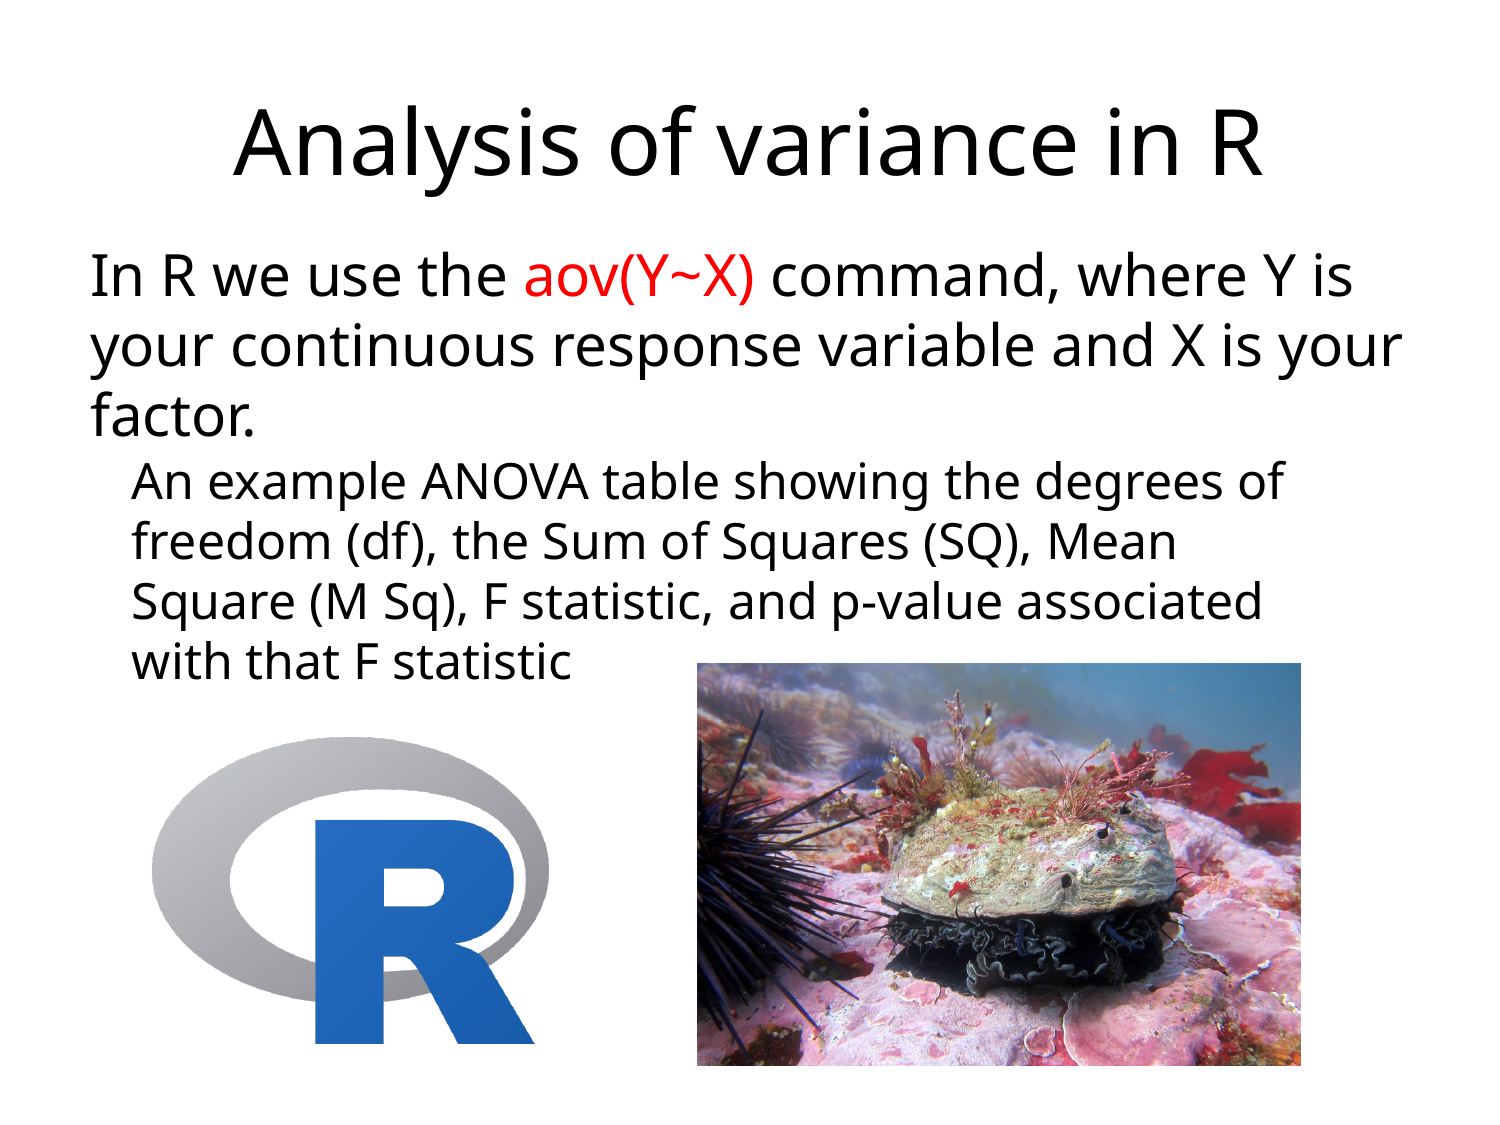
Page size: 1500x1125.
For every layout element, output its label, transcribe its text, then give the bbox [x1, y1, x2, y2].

picture [151, 735, 550, 1045]
text_box An example ANOVA table showing the degrees of freedom (df), the Sum of Squares (SQ), Mean Square (M Sq), F statistic, and p-value associated with that F statistic [117, 442, 1350, 697]
picture [697, 663, 1301, 1066]
list In R we use the aov(Y~X) command, where Y is your continuous response variable and X is your factor. [75, 230, 1425, 974]
title Analysis of variance in R [75, 45, 1425, 230]
